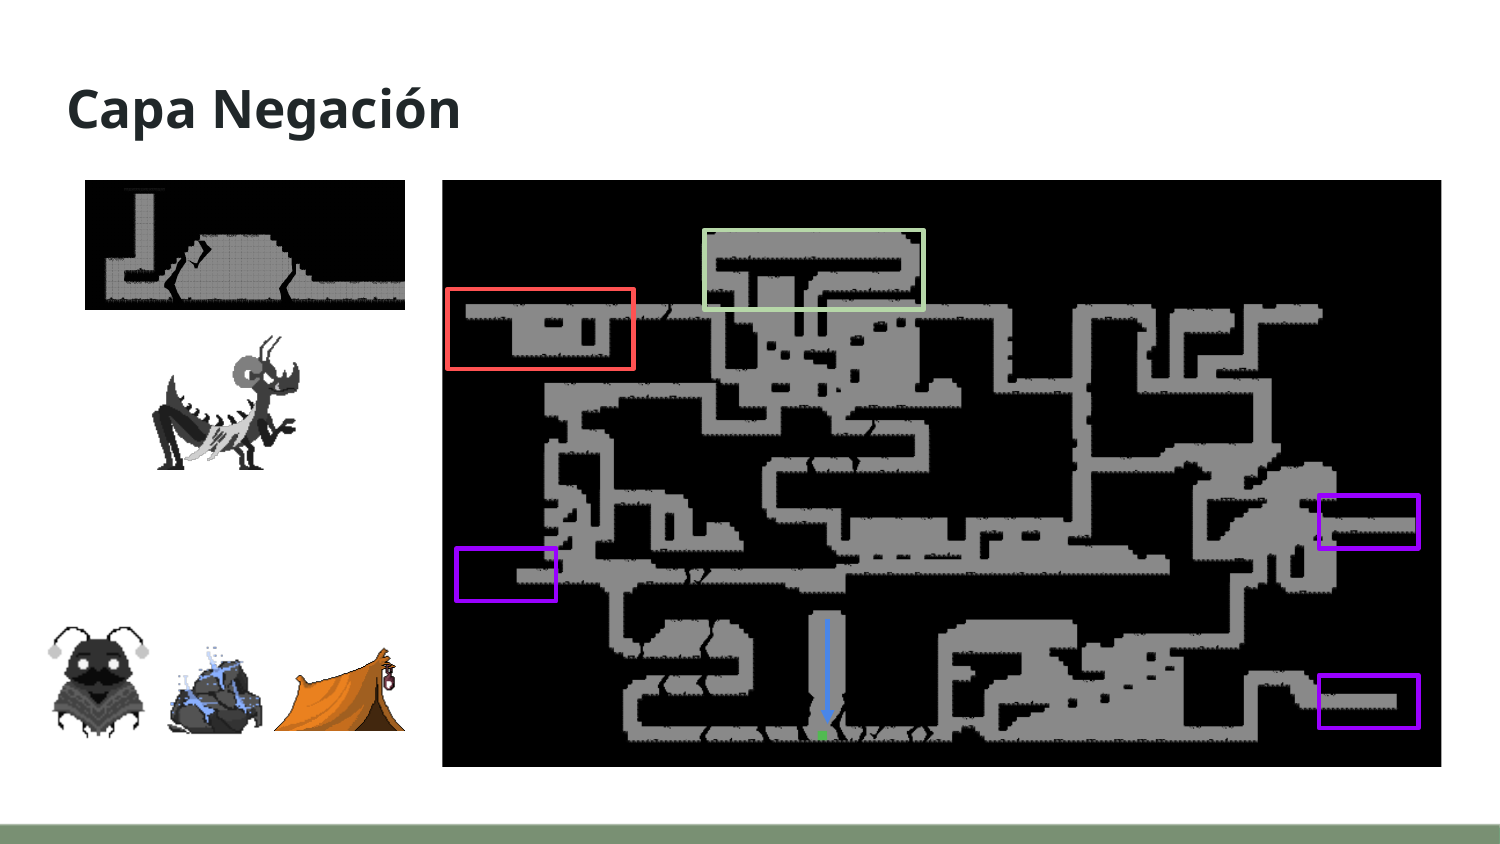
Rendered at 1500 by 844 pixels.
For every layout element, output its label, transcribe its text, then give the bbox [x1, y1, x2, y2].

picture [34, 619, 264, 750]
title Capa Negación [51, 60, 1449, 155]
picture [141, 326, 306, 470]
picture [0, 808, 1500, 844]
picture [274, 600, 405, 731]
picture [85, 180, 405, 311]
picture [441, 180, 1442, 767]
